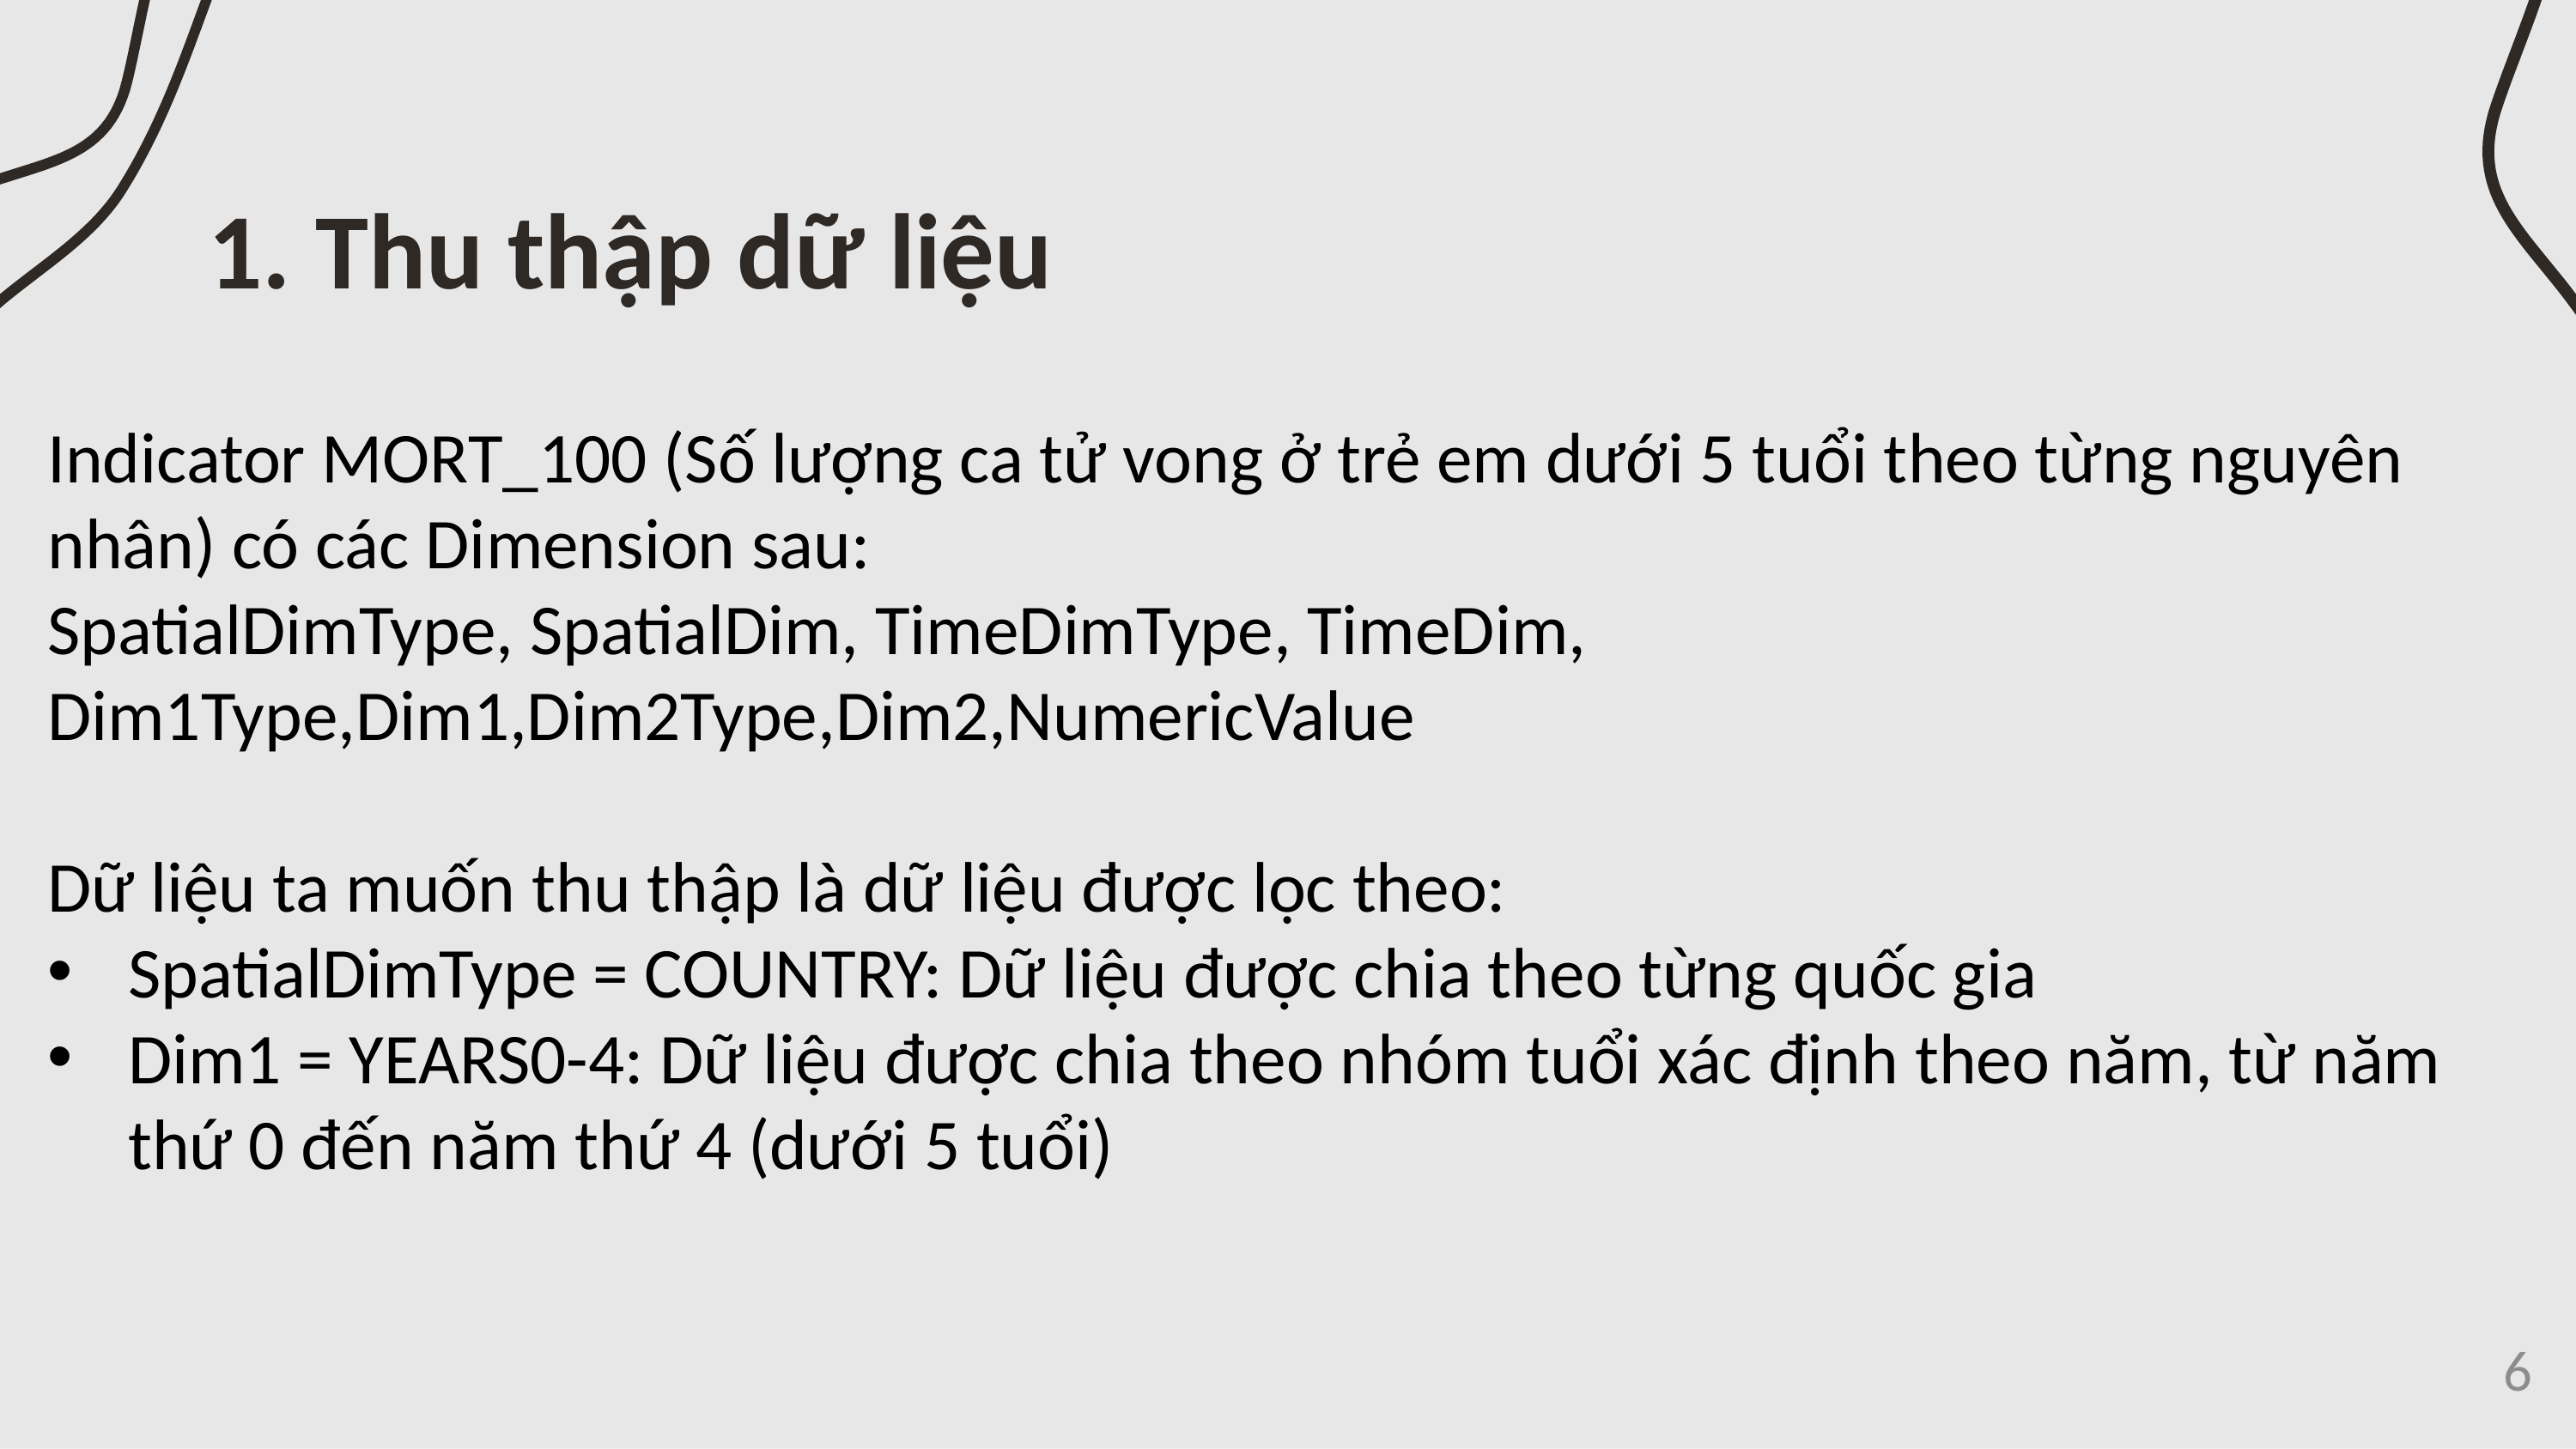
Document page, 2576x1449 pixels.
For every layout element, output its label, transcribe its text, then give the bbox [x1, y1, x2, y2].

text_box Indicator MORT_100 (Số lượng ca tử vong ở trẻ em dưới 5 tuổi theo từng nguyên nhân) có các Dimension sau: SpatialDimType, SpatialDim, TimeDimType, TimeDim, Dim1Type,Dim1,Dim2Type,Dim2,NumericValue Dữ liệu ta muốn thu thập là dữ liệu được lọc theo: SpatialDimType = COUNTRY: Dữ liệu được chia theo từng quốc gia Dim1 = YEARS0-4: Dữ liệu được chia theo nhóm tuổi xác định theo năm, từ năm thứ 0 đến năm thứ 4 (dưới 5 tuổi) [47, 409, 2544, 1442]
slide_number 6 [2468, 1442, 2540, 1449]
title 1. Thu thập dữ liệu [188, 179, 1411, 409]
